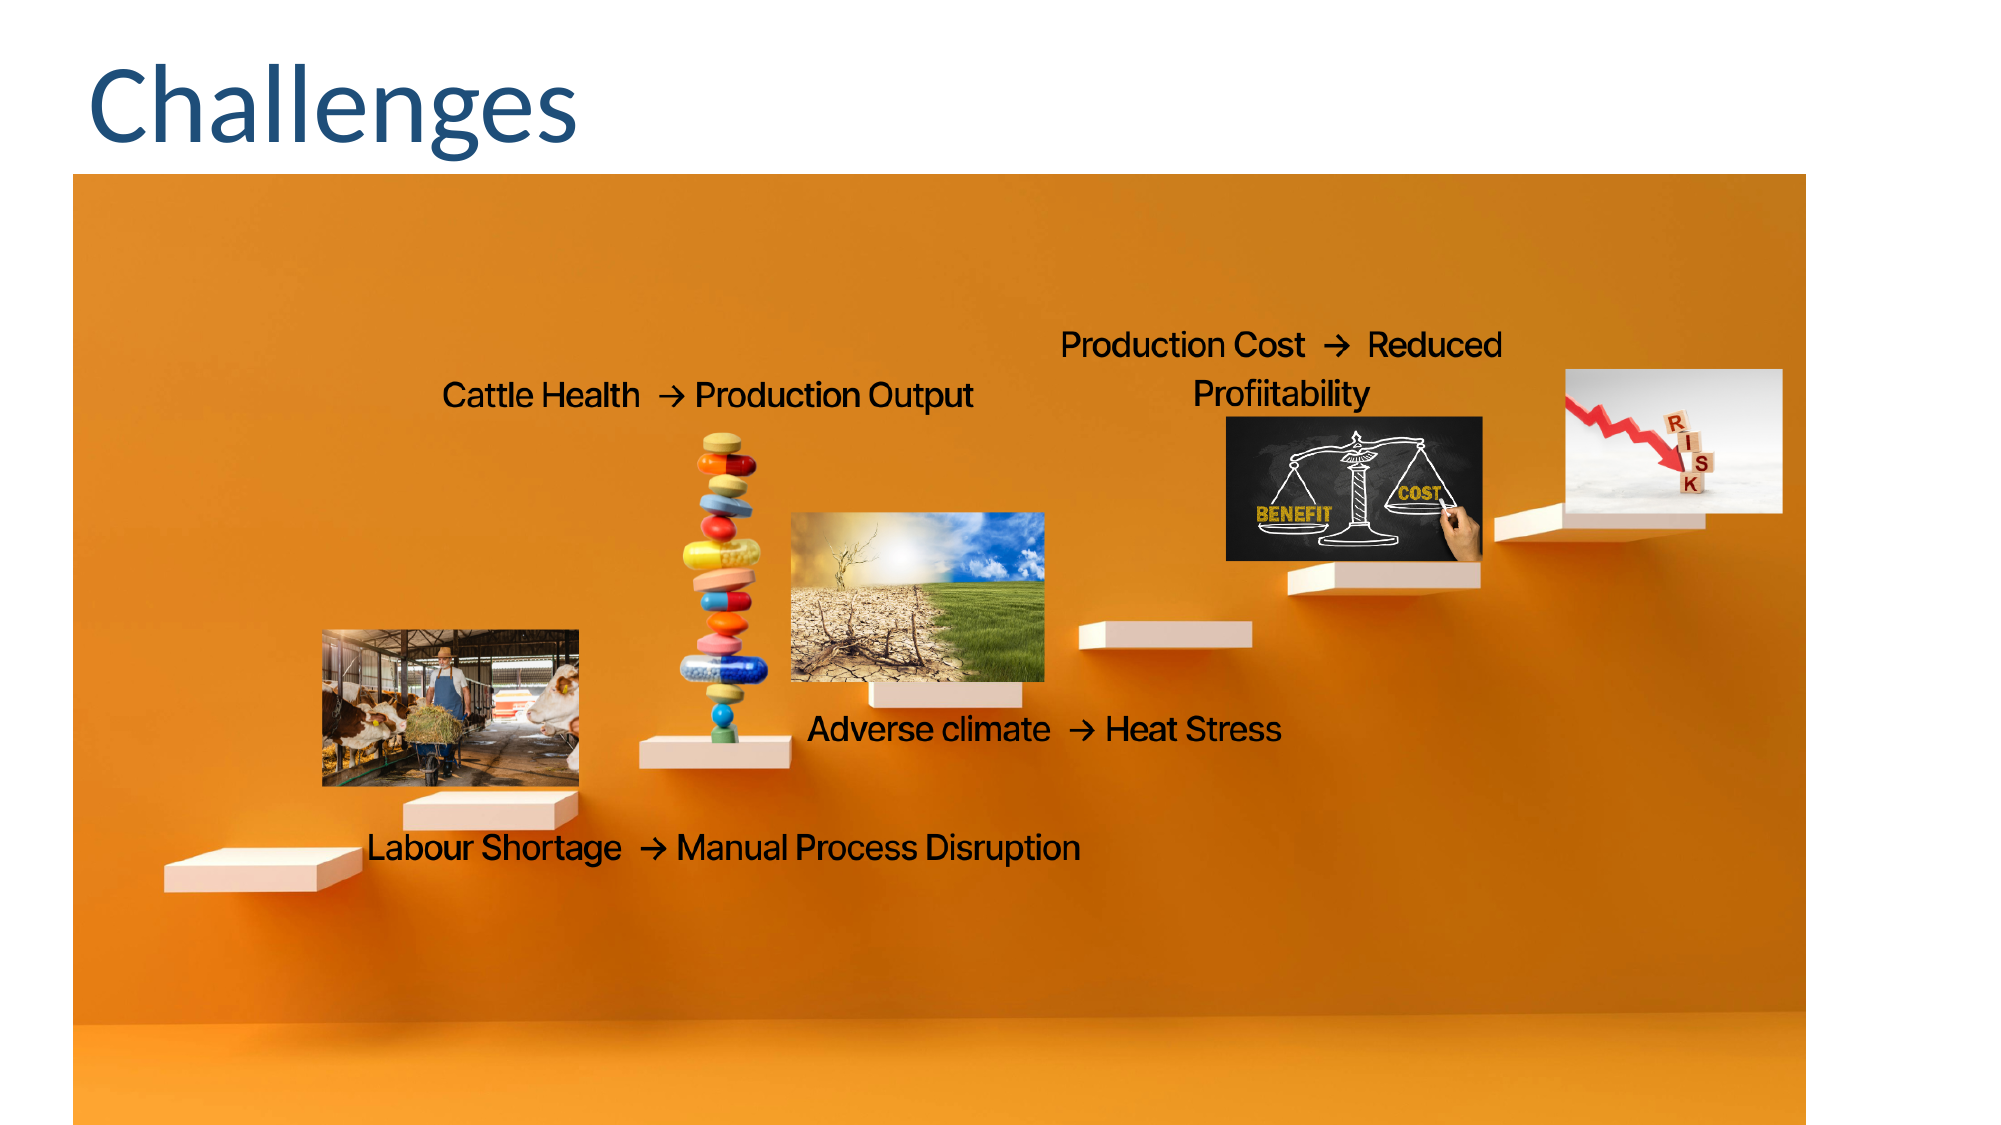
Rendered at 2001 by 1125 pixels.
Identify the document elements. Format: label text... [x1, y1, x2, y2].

picture [73, 173, 1807, 1125]
text_box Challenges [73, 22, 1827, 173]
